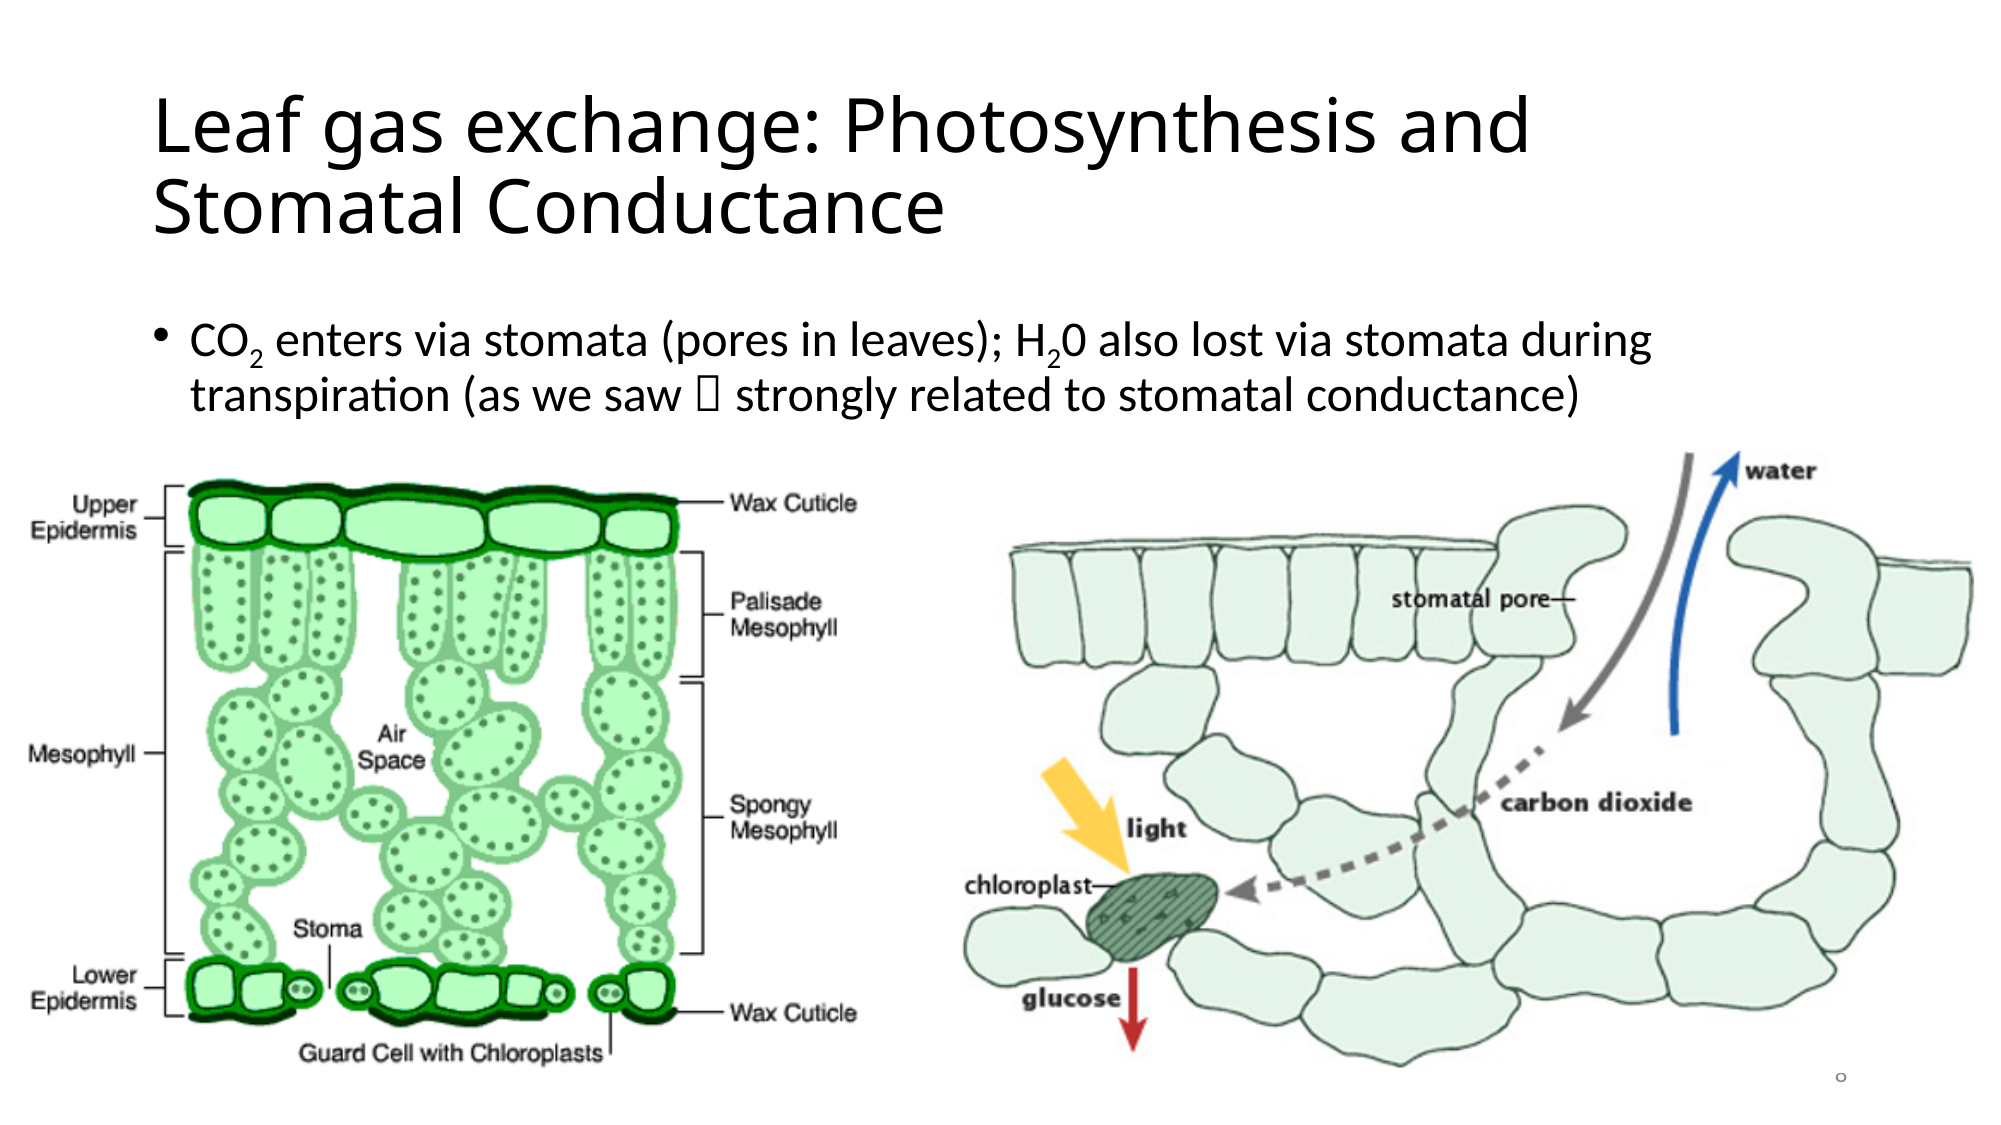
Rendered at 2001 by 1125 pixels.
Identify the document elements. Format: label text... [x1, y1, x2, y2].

list CO2 enters via stomata (pores in leaves); H20 also lost via stomata during transpiration (as we saw  strongly related to stomatal conductance) [137, 299, 1863, 422]
picture [0, 422, 2000, 1073]
title Leaf gas exchange: Photosynthesis and Stomatal Conductance [137, 59, 1863, 278]
slide_number 8 [1412, 1073, 1863, 1103]
